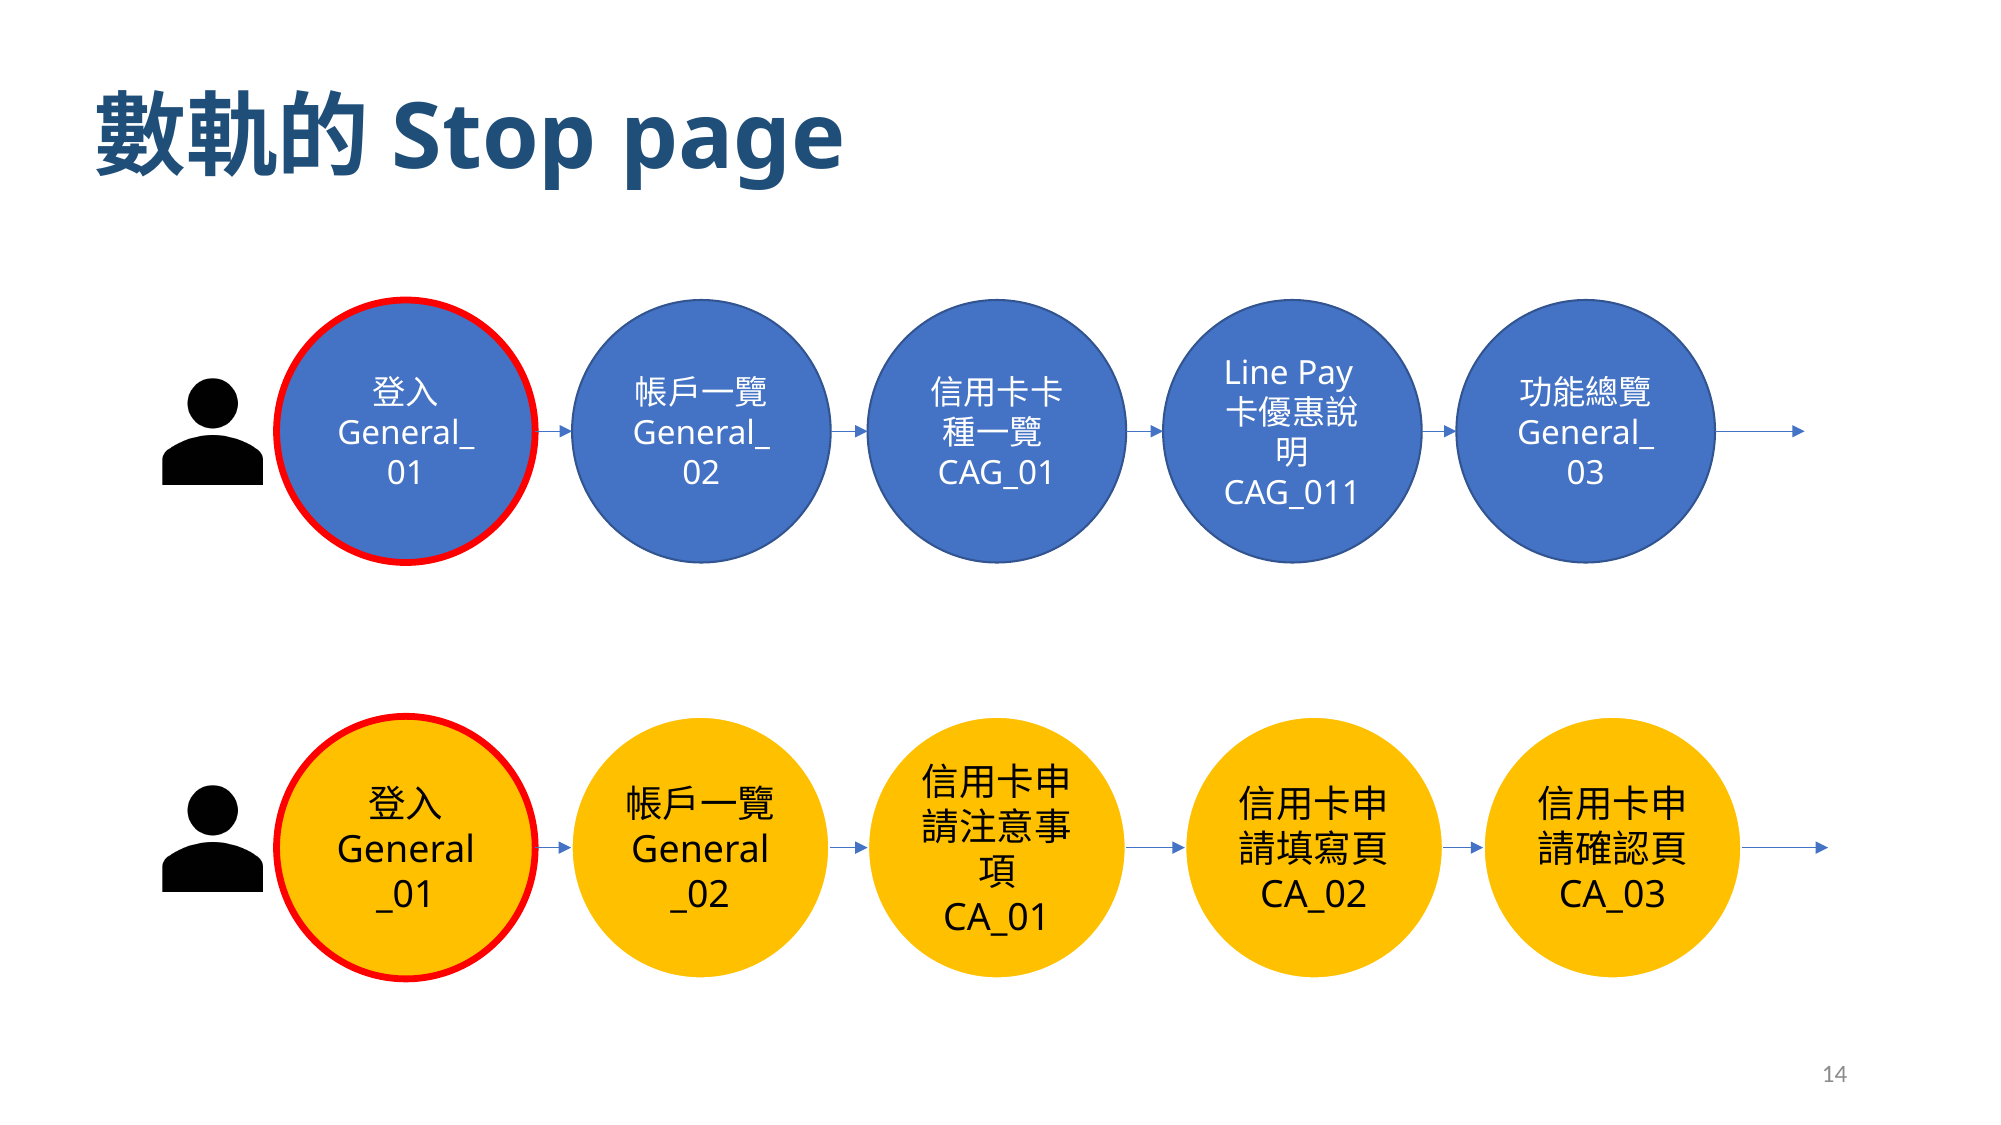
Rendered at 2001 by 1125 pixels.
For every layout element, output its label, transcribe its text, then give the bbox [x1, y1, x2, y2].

text_box Line Pay卡優惠說明 CAG_011 [1162, 298, 1423, 564]
text_box 信用卡申請填寫頁 CA_02 [1183, 714, 1445, 981]
text_box 帳戶一覽 General_02 [571, 298, 832, 564]
text_box 登入 General_01 [288, 714, 537, 981]
picture [137, 763, 288, 914]
title 數軌的Stop page [79, 59, 1911, 218]
text_box 功能總覽 General_03 [1455, 298, 1717, 564]
text_box 信用卡申請注意事項 CA_01 [866, 714, 1128, 981]
text_box 登入 General_01 [288, 298, 537, 564]
picture [137, 356, 288, 507]
text_box 信用卡申請確認頁 CA_03 [1481, 714, 1744, 981]
text_box 帳戶一覽 General_02 [569, 714, 832, 981]
slide_number 14 [1412, 1042, 1863, 1103]
text_box 信用卡卡種一覽CAG_01 [866, 298, 1128, 564]
